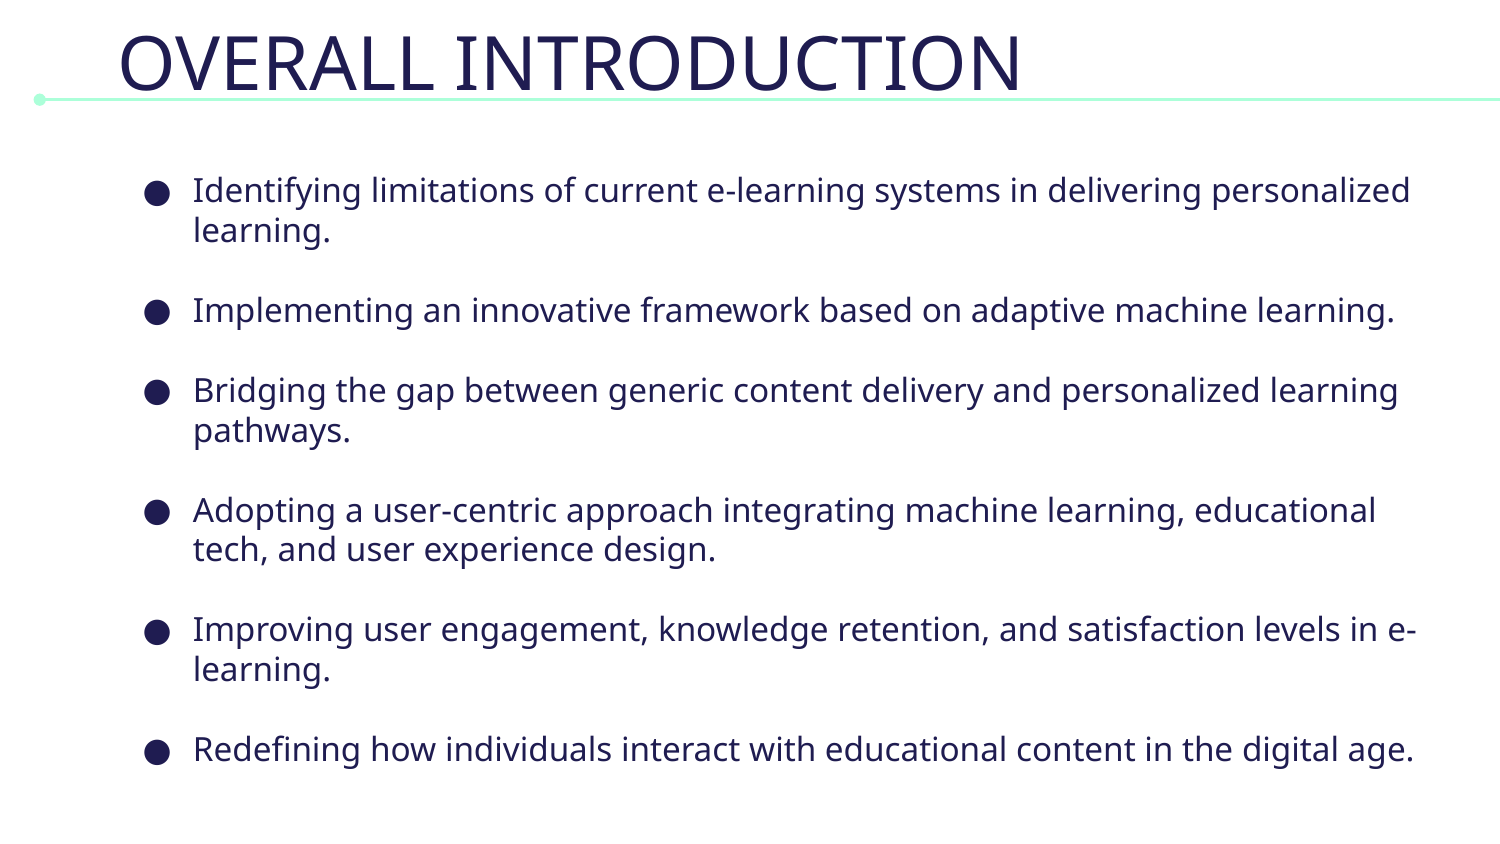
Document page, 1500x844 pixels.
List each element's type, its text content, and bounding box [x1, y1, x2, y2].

list Identifying limitations of current e-learning systems in delivering personalized learning. Implementing an innovative framework based on adaptive machine learning. Bridging the gap between generic content delivery and personalized learning pathways. Adopting a user-centric approach integrating machine learning, educational tech, and user experience design. Improving user engagement, knowledge retention, and satisfaction levels in e-learning. Redefining how individuals interact with educational content in the digital age. [102, 154, 1449, 777]
title OVERALL INTRODUCTION [102, 0, 1101, 89]
